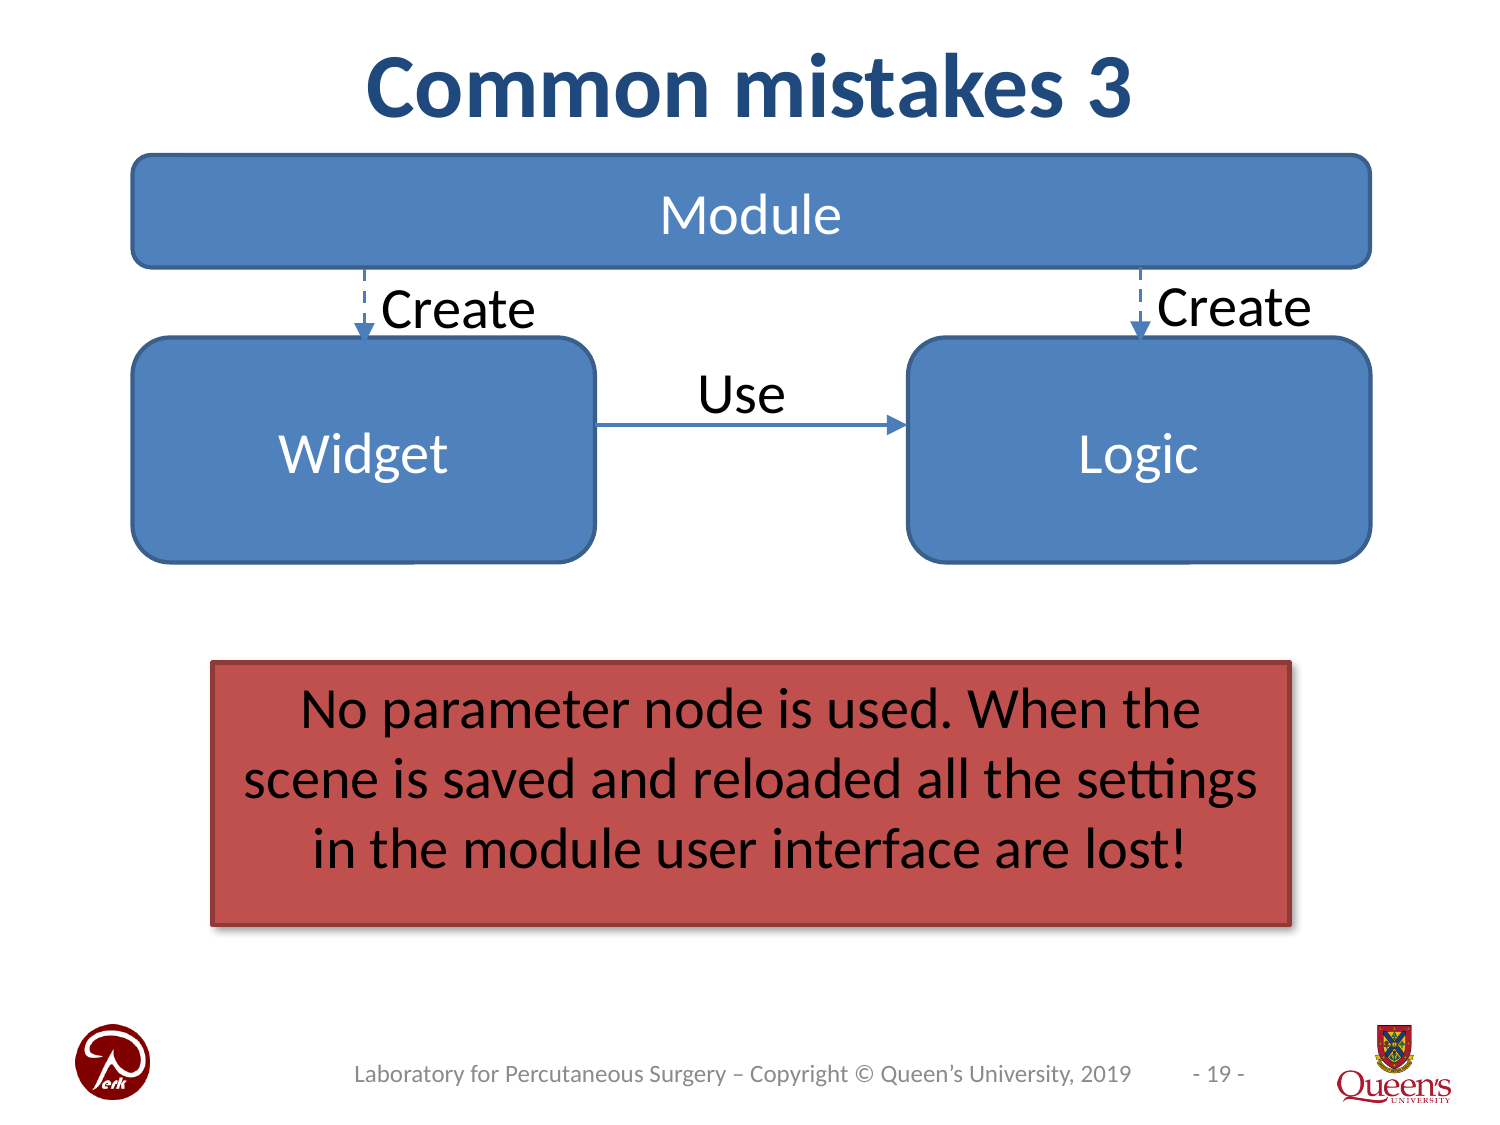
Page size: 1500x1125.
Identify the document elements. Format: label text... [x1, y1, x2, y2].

text_box Logic [905, 335, 1373, 565]
text_box Common mistakes 3 [74, 0, 1425, 163]
text_box Module [130, 152, 1373, 270]
text_box Widget [130, 335, 598, 565]
footer Laboratory for Percutaneous Surgery – Copyright © Queen’s University, 2019 [312, 1042, 1175, 1103]
picture [75, 1024, 150, 1100]
text_box Create [366, 262, 596, 363]
text_box Use [682, 348, 950, 449]
picture [1337, 1025, 1451, 1103]
slide_number - 19 - [1175, 1042, 1263, 1103]
text_box Create [1143, 260, 1372, 361]
text_box No parameter node is used. When the scene is saved and reloaded all the settings in the module user interface are lost! [210, 660, 1292, 927]
